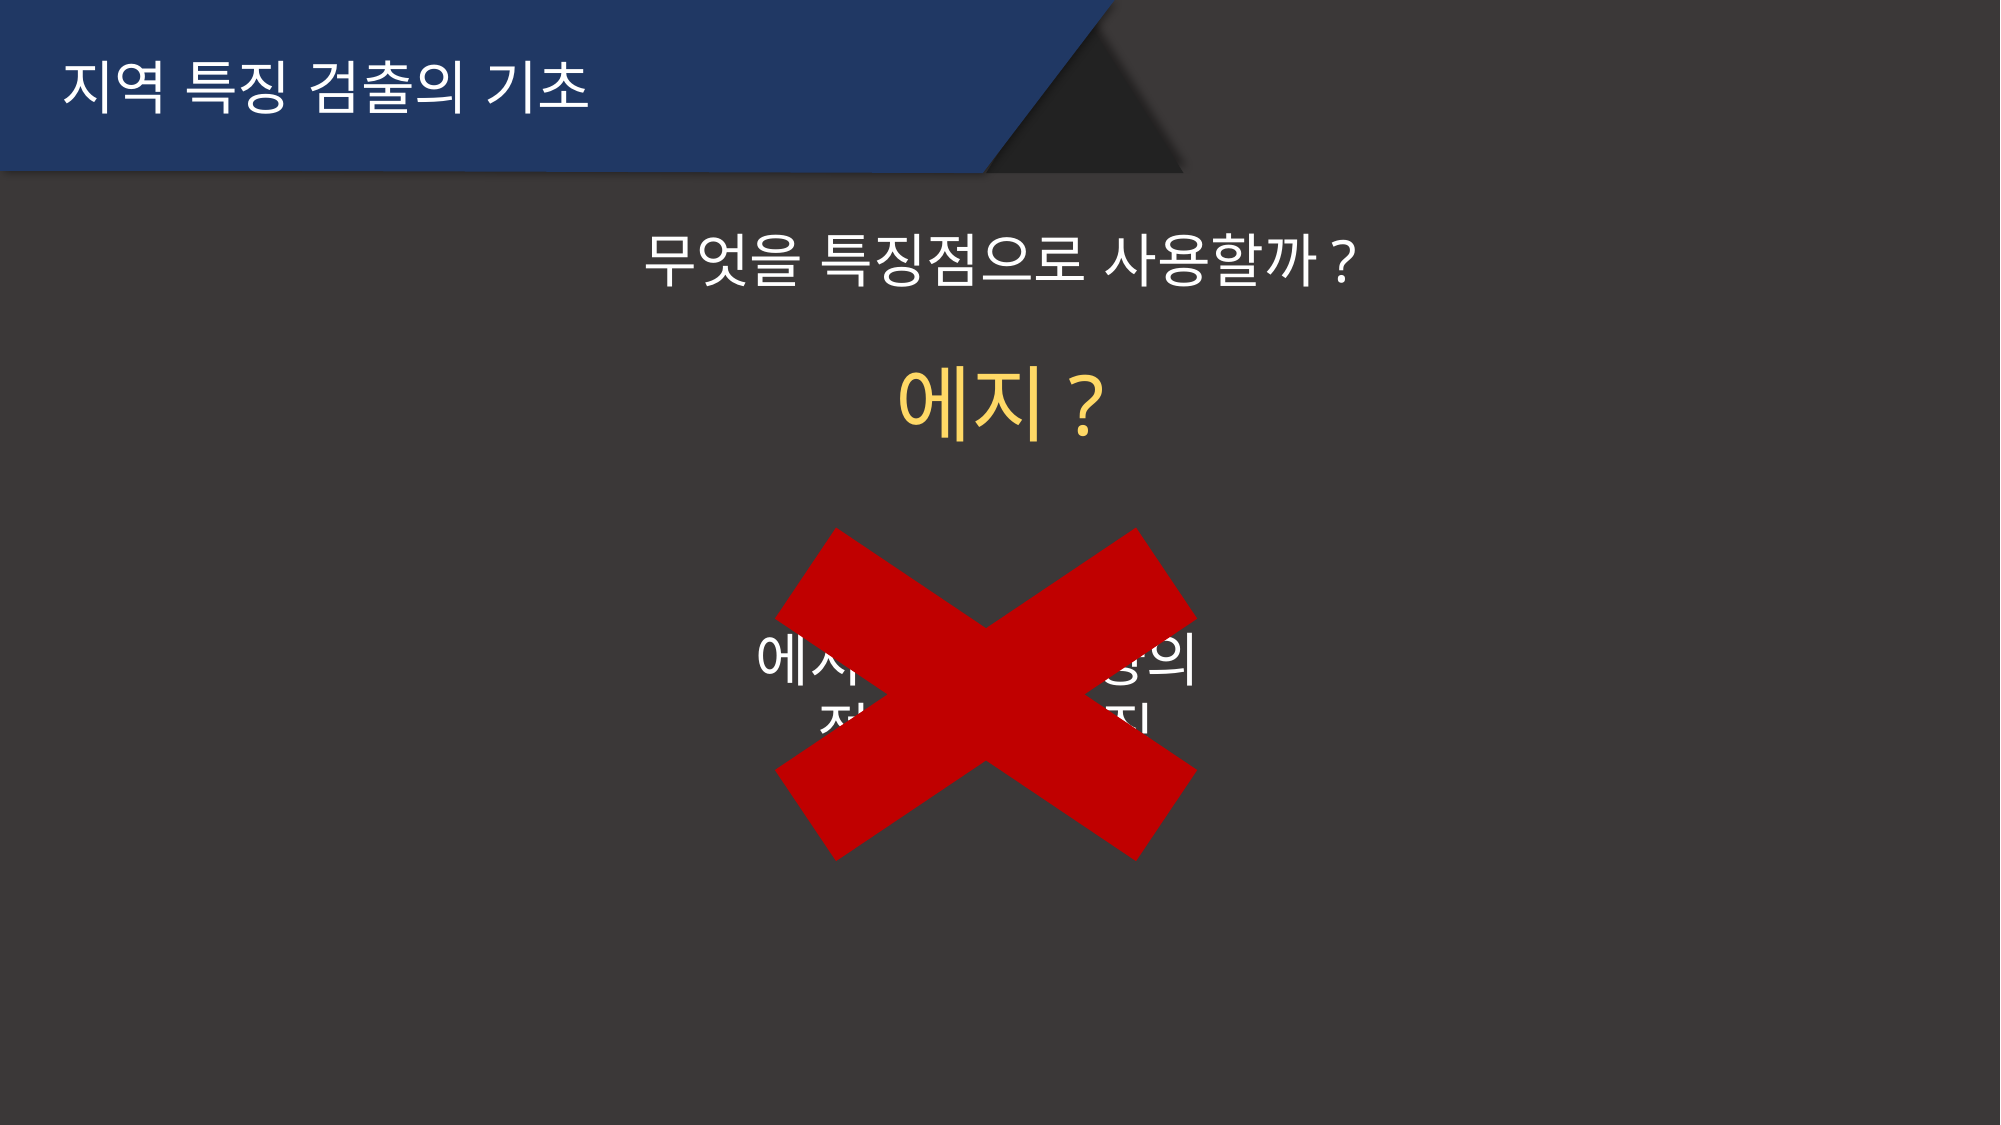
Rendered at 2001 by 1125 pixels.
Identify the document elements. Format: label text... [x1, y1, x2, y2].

text_box 에지? [871, 345, 1129, 460]
text_box 무엇을 특징점으로 사용할까? [0, 216, 2000, 302]
text_box 에지강도와 방향의 정보만을 가짐 [645, 616, 884, 771]
text_box [773, 526, 1199, 863]
text_box 지역 특징 검출의 기초 [46, 43, 607, 129]
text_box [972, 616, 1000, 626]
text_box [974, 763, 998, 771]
text_box 에지강도와 방향의 정보만을 가짐 [1088, 616, 1327, 771]
text_box [997, 38, 1186, 175]
text_box [0, 0, 1116, 175]
